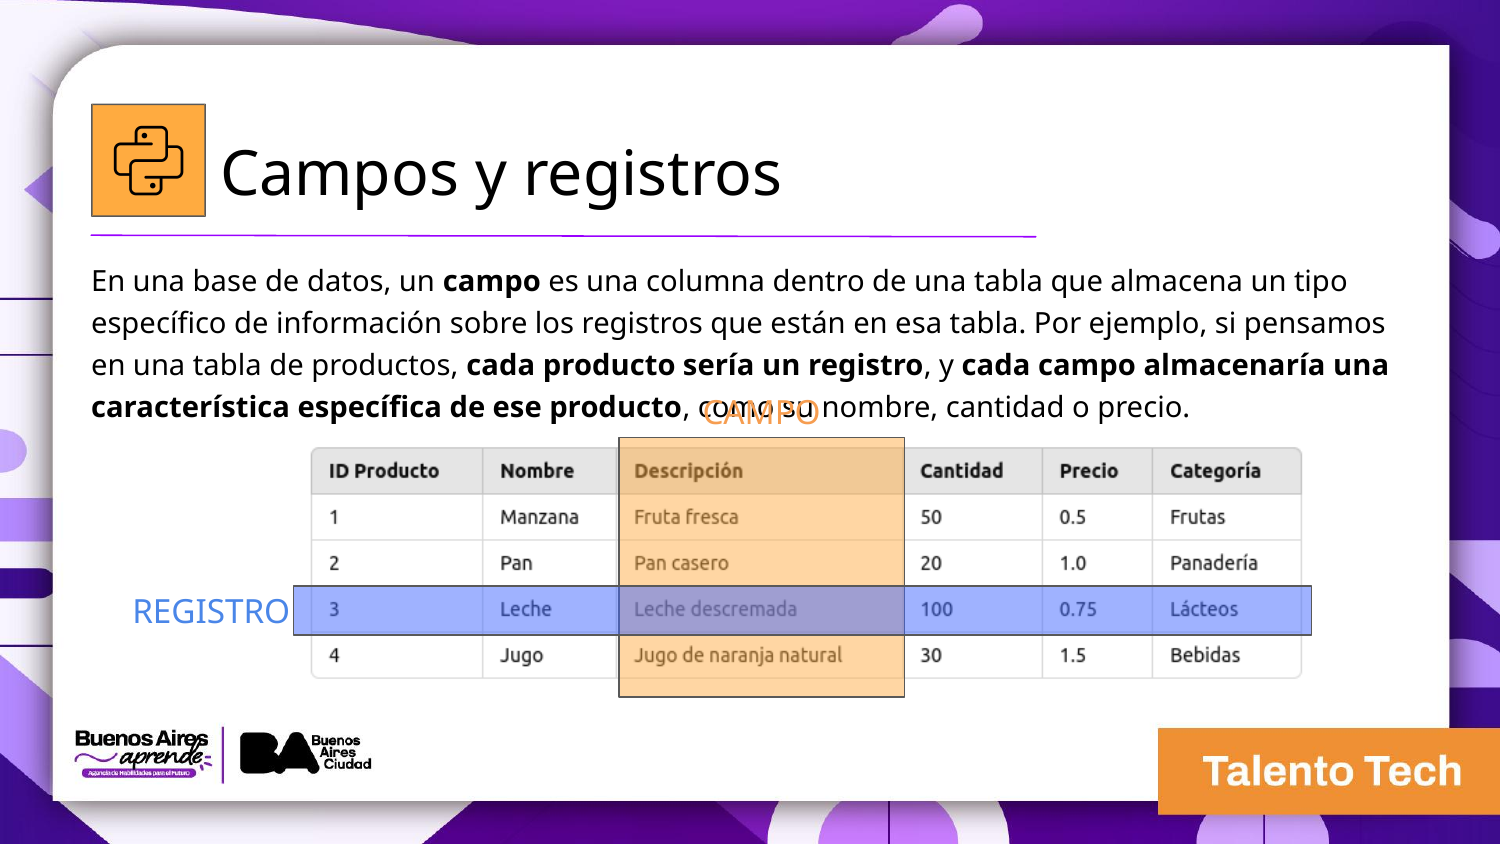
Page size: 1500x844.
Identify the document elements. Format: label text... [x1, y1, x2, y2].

text_box [293, 585, 299, 593]
picture [304, 439, 1312, 687]
text_box [618, 694, 905, 698]
text_box Campos y registros [220, 118, 1421, 208]
text_box En una base de datos, un campo es una columna dentro de una tabla que almacena un tipo específico de información sobre los registros que están en esa tabla. Por ejemplo, si pensamos en una tabla de productos, cada producto sería un registro, y cada campo almacenaría una característica específica de ese producto, como su nombre, cantidad o precio. [91, 255, 1421, 424]
text_box [0, 0, 1500, 844]
picture [104, 115, 193, 205]
text_box [293, 628, 299, 635]
text_box REGISTRO [91, 593, 299, 628]
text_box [90, 103, 207, 218]
text_box CAMPO [609, 394, 914, 429]
